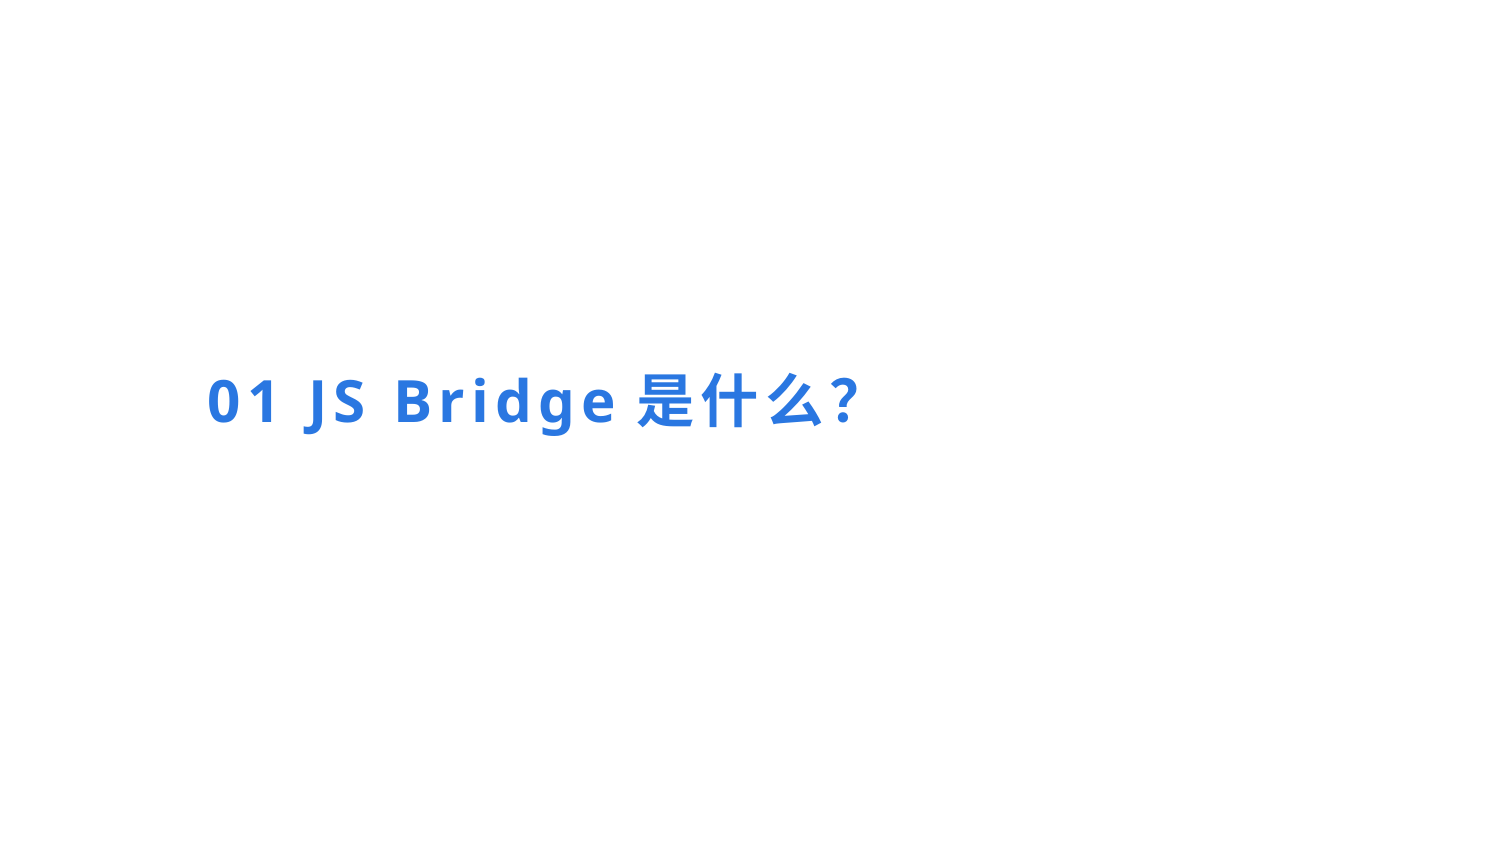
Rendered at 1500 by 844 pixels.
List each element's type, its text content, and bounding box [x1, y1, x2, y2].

text_box 01 JS Bridge是什么？ [200, 356, 1073, 442]
